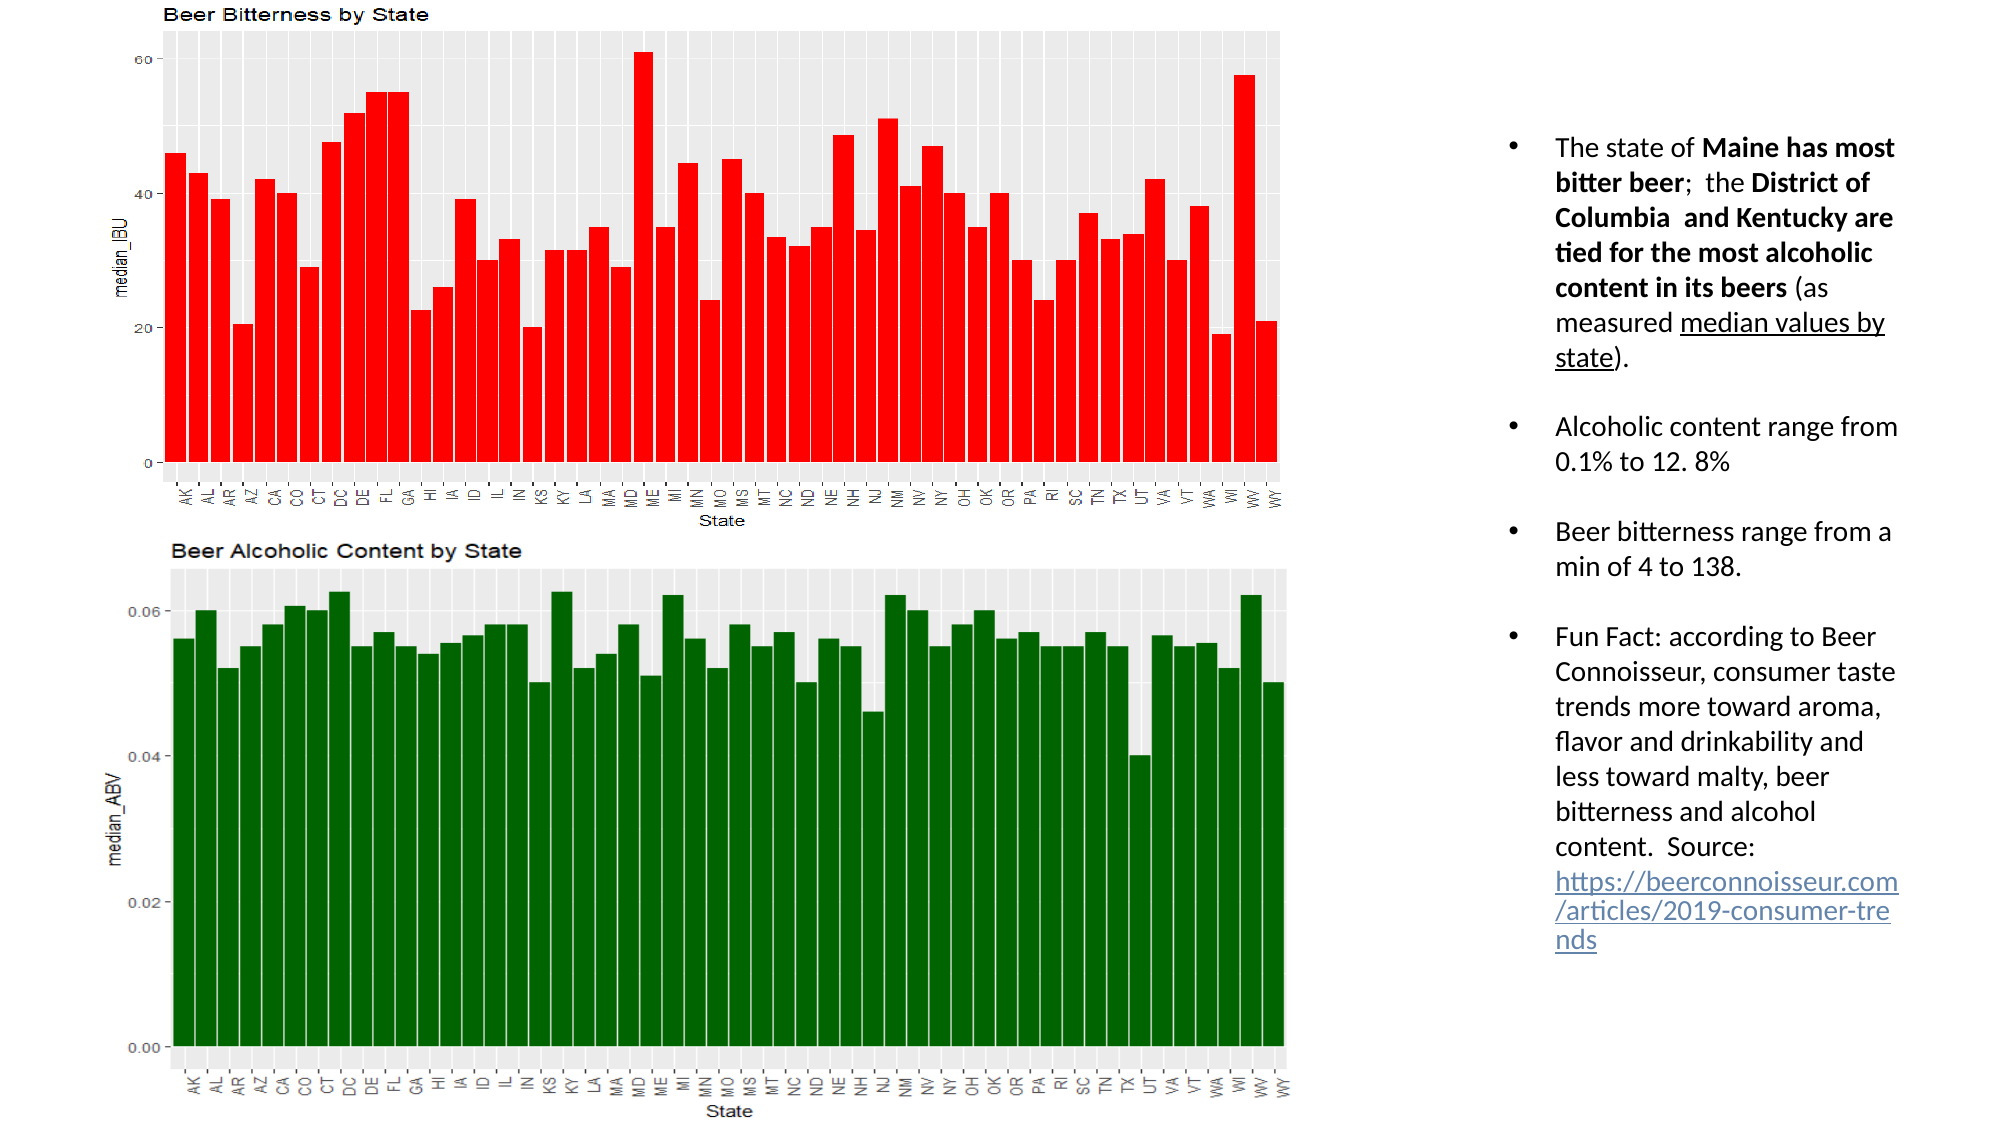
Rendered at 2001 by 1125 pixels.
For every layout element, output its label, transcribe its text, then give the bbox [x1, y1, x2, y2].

text_box The state of Maine has most bitter beer; the District of Columbia and Kentucky are tied for the most alcoholic content in its beers (as measured median values by state). Alcoholic content range from 0.1% to 12. 8% Beer bitterness range from a min of 4 to 138. Fun Fact: according to Beer Connoisseur, consumer taste trends more toward aroma, flavor and drinkability and less toward malty, beer bitterness and alcohol content. Source: https://beerconnoisseur.com/articles/2019-consumer-trends [1493, 120, 1914, 905]
picture [92, 0, 1298, 1125]
